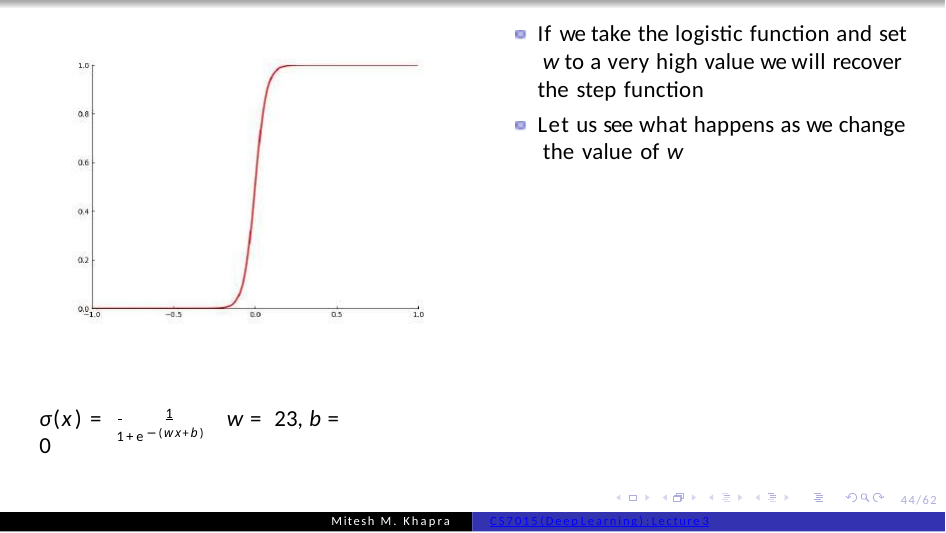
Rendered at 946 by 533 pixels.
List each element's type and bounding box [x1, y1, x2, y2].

picture [71, 58, 425, 324]
picture [515, 121, 527, 133]
text_box [535, 107, 908, 165]
text_box [535, 16, 908, 102]
picture [0, 0, 945, 8]
text_box [33, 399, 359, 459]
text_box [0, 511, 946, 532]
text_box [898, 493, 941, 508]
picture [515, 30, 527, 42]
